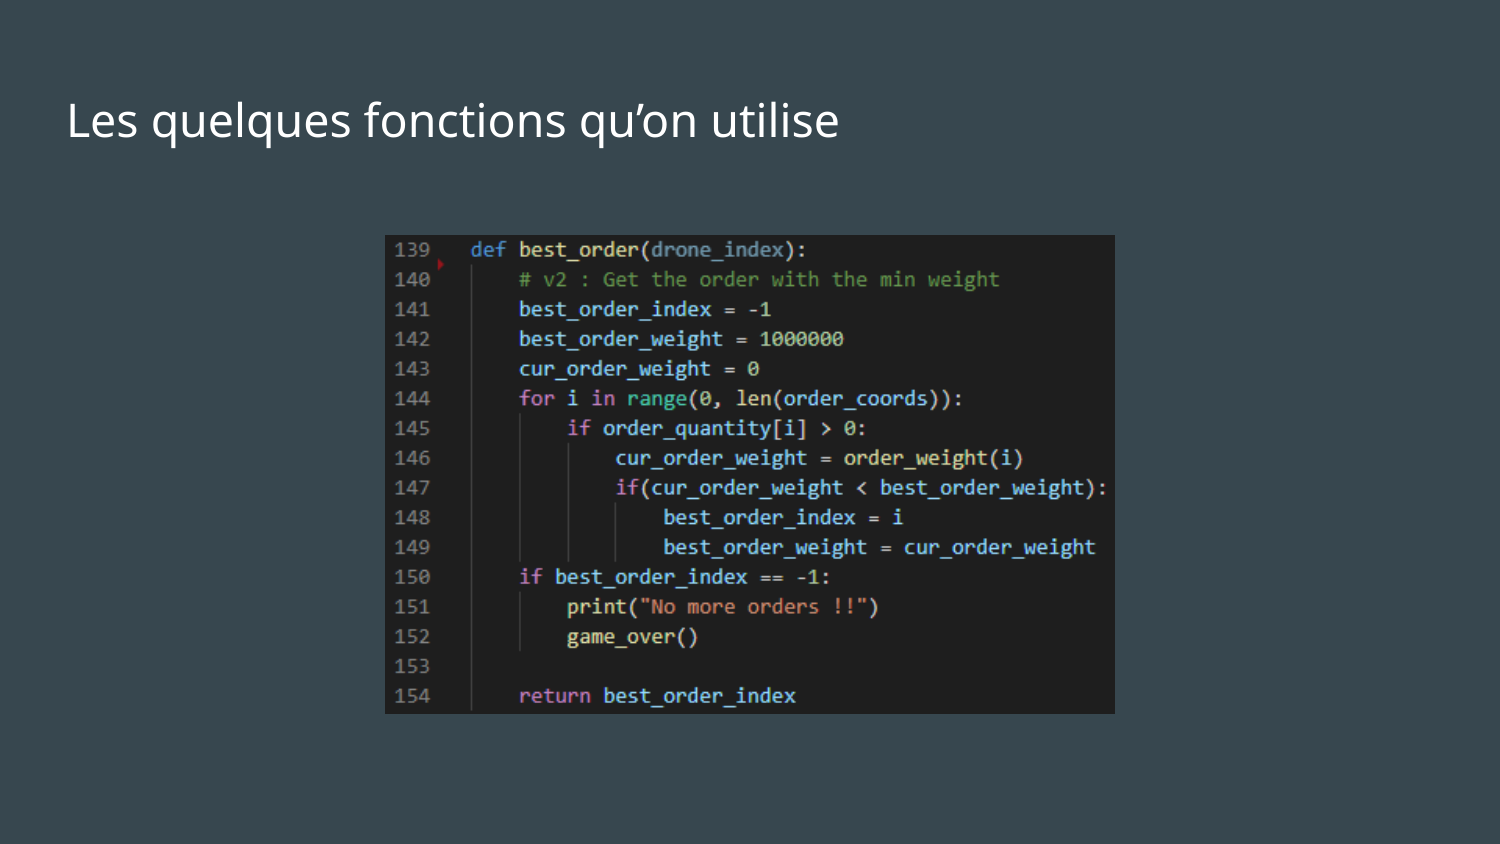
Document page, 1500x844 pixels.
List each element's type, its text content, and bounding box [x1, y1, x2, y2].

title Les quelques fonctions qu’on utilise [51, 72, 1449, 167]
picture [384, 235, 1115, 714]
